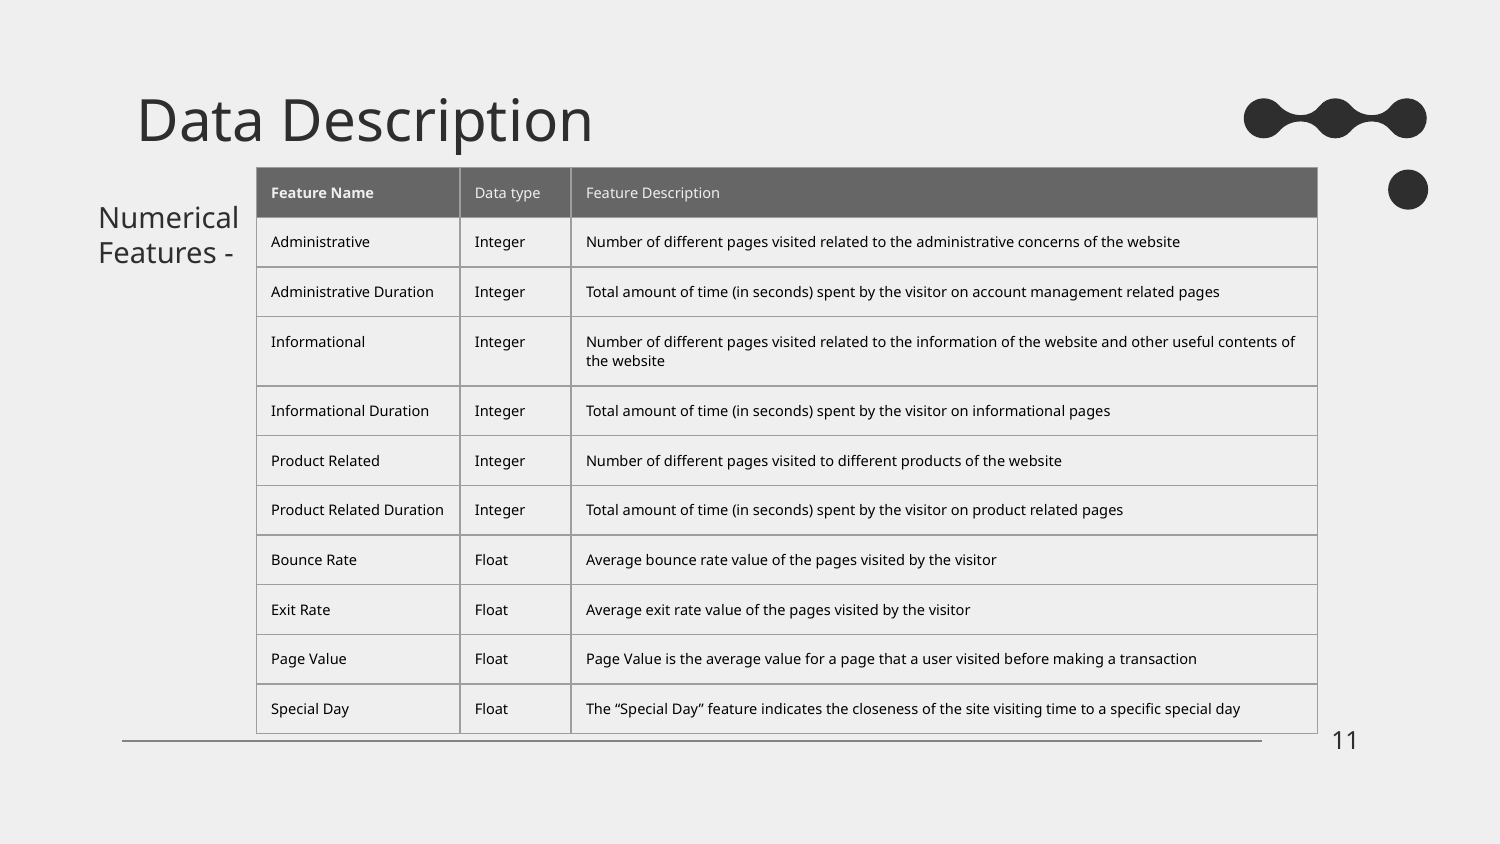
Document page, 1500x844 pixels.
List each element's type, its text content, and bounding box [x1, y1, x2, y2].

table_cell Number of different pages visited related to the information of the website and other useful contents of the website [572, 317, 1317, 385]
table_cell Number of different pages visited to different products of the website [572, 436, 1317, 485]
table_cell Integer [461, 268, 570, 316]
table_cell Page Value is the average value for a page that a user visited before making a transaction [572, 635, 1317, 683]
table_cell Bounce Rate [257, 536, 459, 584]
table_cell Integer [461, 218, 570, 266]
table_cell Special Day [257, 685, 459, 733]
table_cell Average bounce rate value of the pages visited by the visitor [572, 536, 1317, 584]
table_cell Page Value [257, 635, 459, 683]
table_cell Float [461, 635, 570, 683]
table_cell Exit Rate [257, 585, 459, 634]
table_cell Total amount of time (in seconds) spent by the visitor on product related pages [572, 486, 1317, 534]
table_header Data type [461, 168, 570, 217]
table_cell Float [461, 585, 570, 634]
table_cell Float [461, 685, 570, 733]
table_cell Total amount of time (in seconds) spent by the visitor on account management related pages [572, 268, 1317, 316]
table_cell Number of different pages visited related to the administrative concerns of the website [572, 218, 1317, 266]
table_cell Product Related [257, 436, 459, 485]
table_cell Total amount of time (in seconds) spent by the visitor on informational pages [572, 387, 1317, 435]
table_cell Integer [461, 486, 570, 534]
title Data Description [121, 86, 1197, 150]
table_cell Integer [461, 387, 570, 435]
table_cell Informational Duration [257, 387, 459, 435]
table_cell Float [461, 536, 570, 584]
slide_number 11 [1312, 725, 1379, 758]
table_cell Average exit rate value of the pages visited by the visitor [572, 585, 1317, 634]
table_cell The “Special Day” feature indicates the closeness of the site visiting time to a specific special day [572, 685, 1317, 733]
table_header Feature Description [572, 168, 1317, 217]
subtitle Numerical Features - [83, 199, 263, 271]
table_cell Administrative Duration [257, 268, 459, 316]
table_cell Integer [461, 317, 570, 385]
table_cell Product Related Duration [257, 486, 459, 534]
table_cell Administrative [263, 218, 459, 266]
table_cell Informational [257, 317, 459, 385]
table_cell Integer [461, 436, 570, 485]
table_header Feature Name [257, 168, 459, 217]
